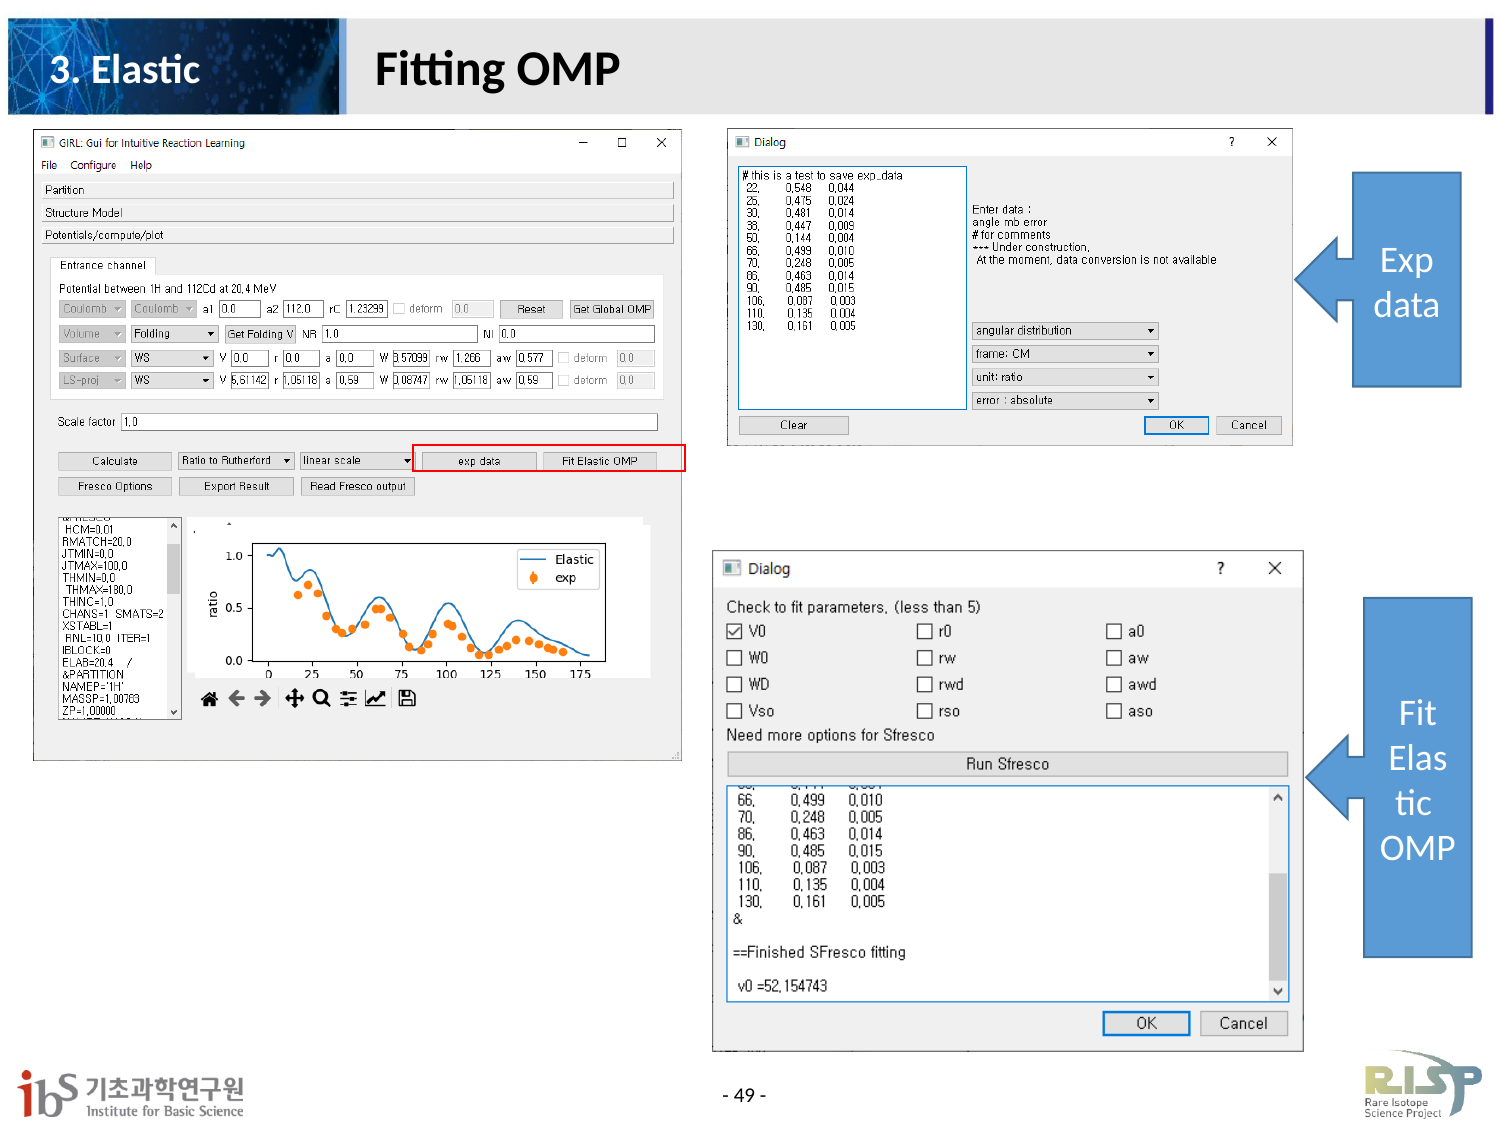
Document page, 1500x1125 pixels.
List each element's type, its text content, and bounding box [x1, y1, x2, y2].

picture [2, 10, 1500, 761]
picture [1364, 1049, 1482, 1119]
text_box Exp data [1293, 171, 1462, 388]
picture [17, 1070, 243, 1117]
text_box [682, 444, 686, 472]
picture [712, 550, 1304, 1052]
text_box Fit Elastic OMP [1304, 596, 1473, 959]
